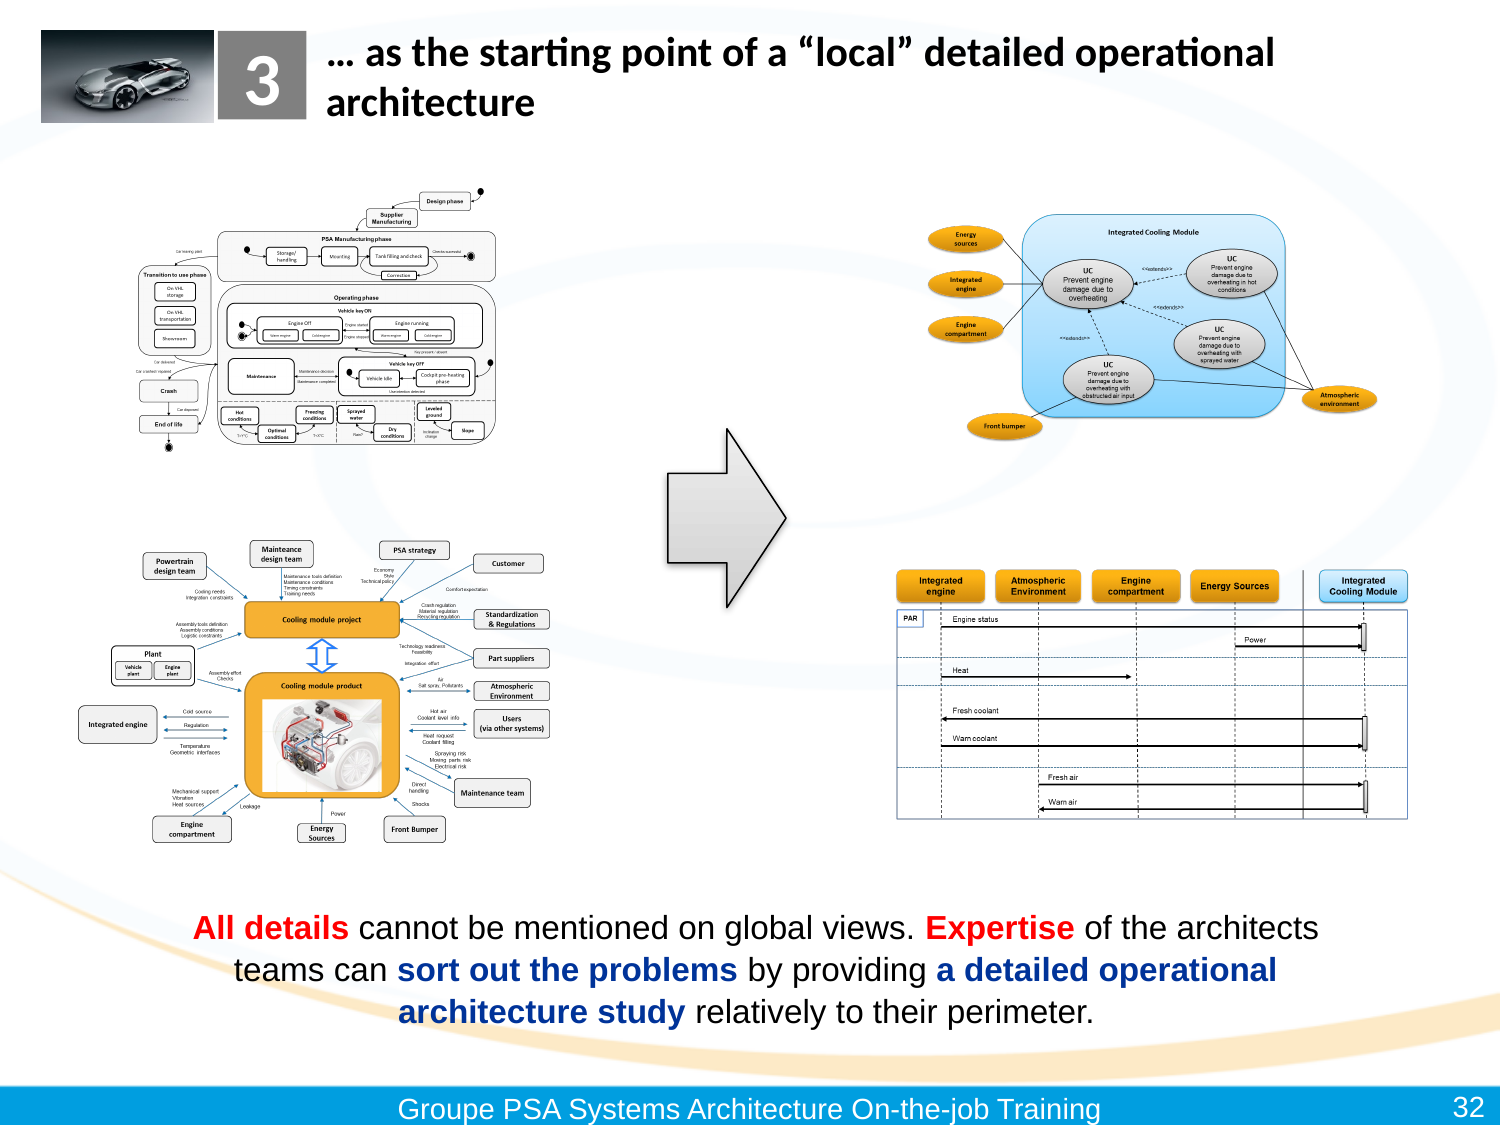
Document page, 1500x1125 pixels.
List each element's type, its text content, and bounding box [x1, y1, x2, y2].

picture [894, 568, 1410, 821]
footer Groupe PSA Systems Architecture On-the-job Training [319, 1083, 1149, 1125]
picture [41, 30, 214, 123]
text_box [667, 428, 787, 609]
list 3 [217, 30, 307, 120]
title … as the starting point of a “local” detailed operational architecture [310, 30, 1484, 120]
picture [926, 212, 1380, 443]
text_box All details cannot be mentioned on global views. Expertise of the architects teams can sort out the problems by providing a detailed operational architecture study relatively to their perimeter. [164, 896, 1348, 1038]
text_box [77, 188, 550, 848]
slide_number 32 [1149, 1081, 1500, 1125]
